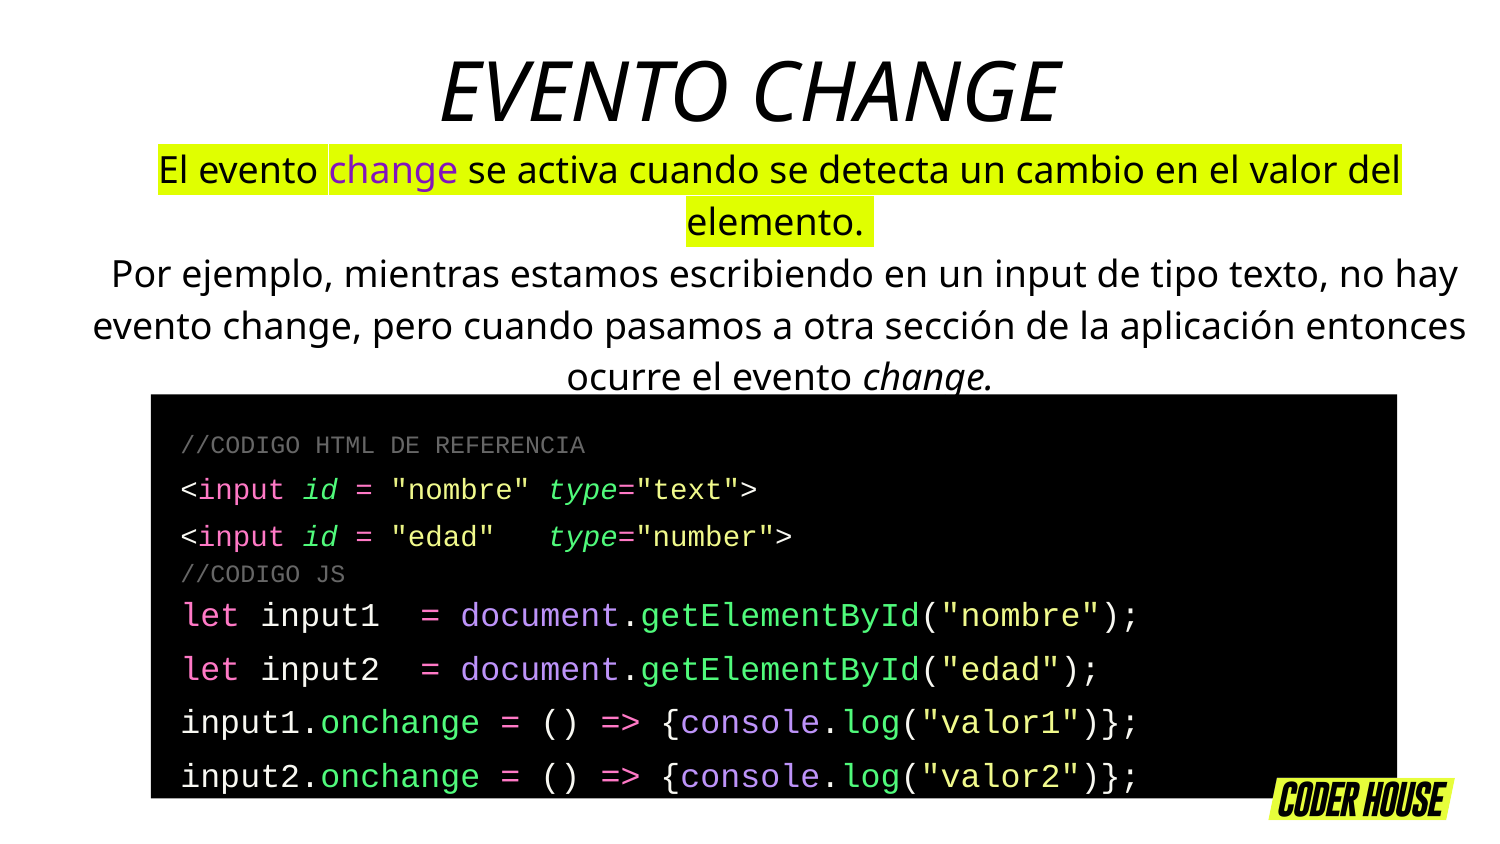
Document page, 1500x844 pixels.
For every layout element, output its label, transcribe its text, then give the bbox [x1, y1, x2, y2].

picture [1263, 771, 1459, 827]
text_box EVENTO CHANGE [0, 6, 1500, 169]
text_box [139, 329, 1361, 423]
text_box El evento change se activa cuando se detecta un cambio en el valor del elemento. Por ejemplo, mientras estamos escribiendo en un input de tipo texto, no hay evento change, pero cuando pasamos a otra sección de la aplicación entonces ocurre el evento change. [66, 215, 1495, 323]
text_box //CODIGO HTML DE REFERENCIA <input id = "nombre" type="text"> <input id = "edad" type="number"> //CODIGO JS let input1 = document.getElementById("nombre"); let input2 = document.getElementById("edad"); input1.onchange = () => {console.log("valor1")}; input2.onchange = () => {console.log("valor2")}; [150, 394, 1398, 799]
